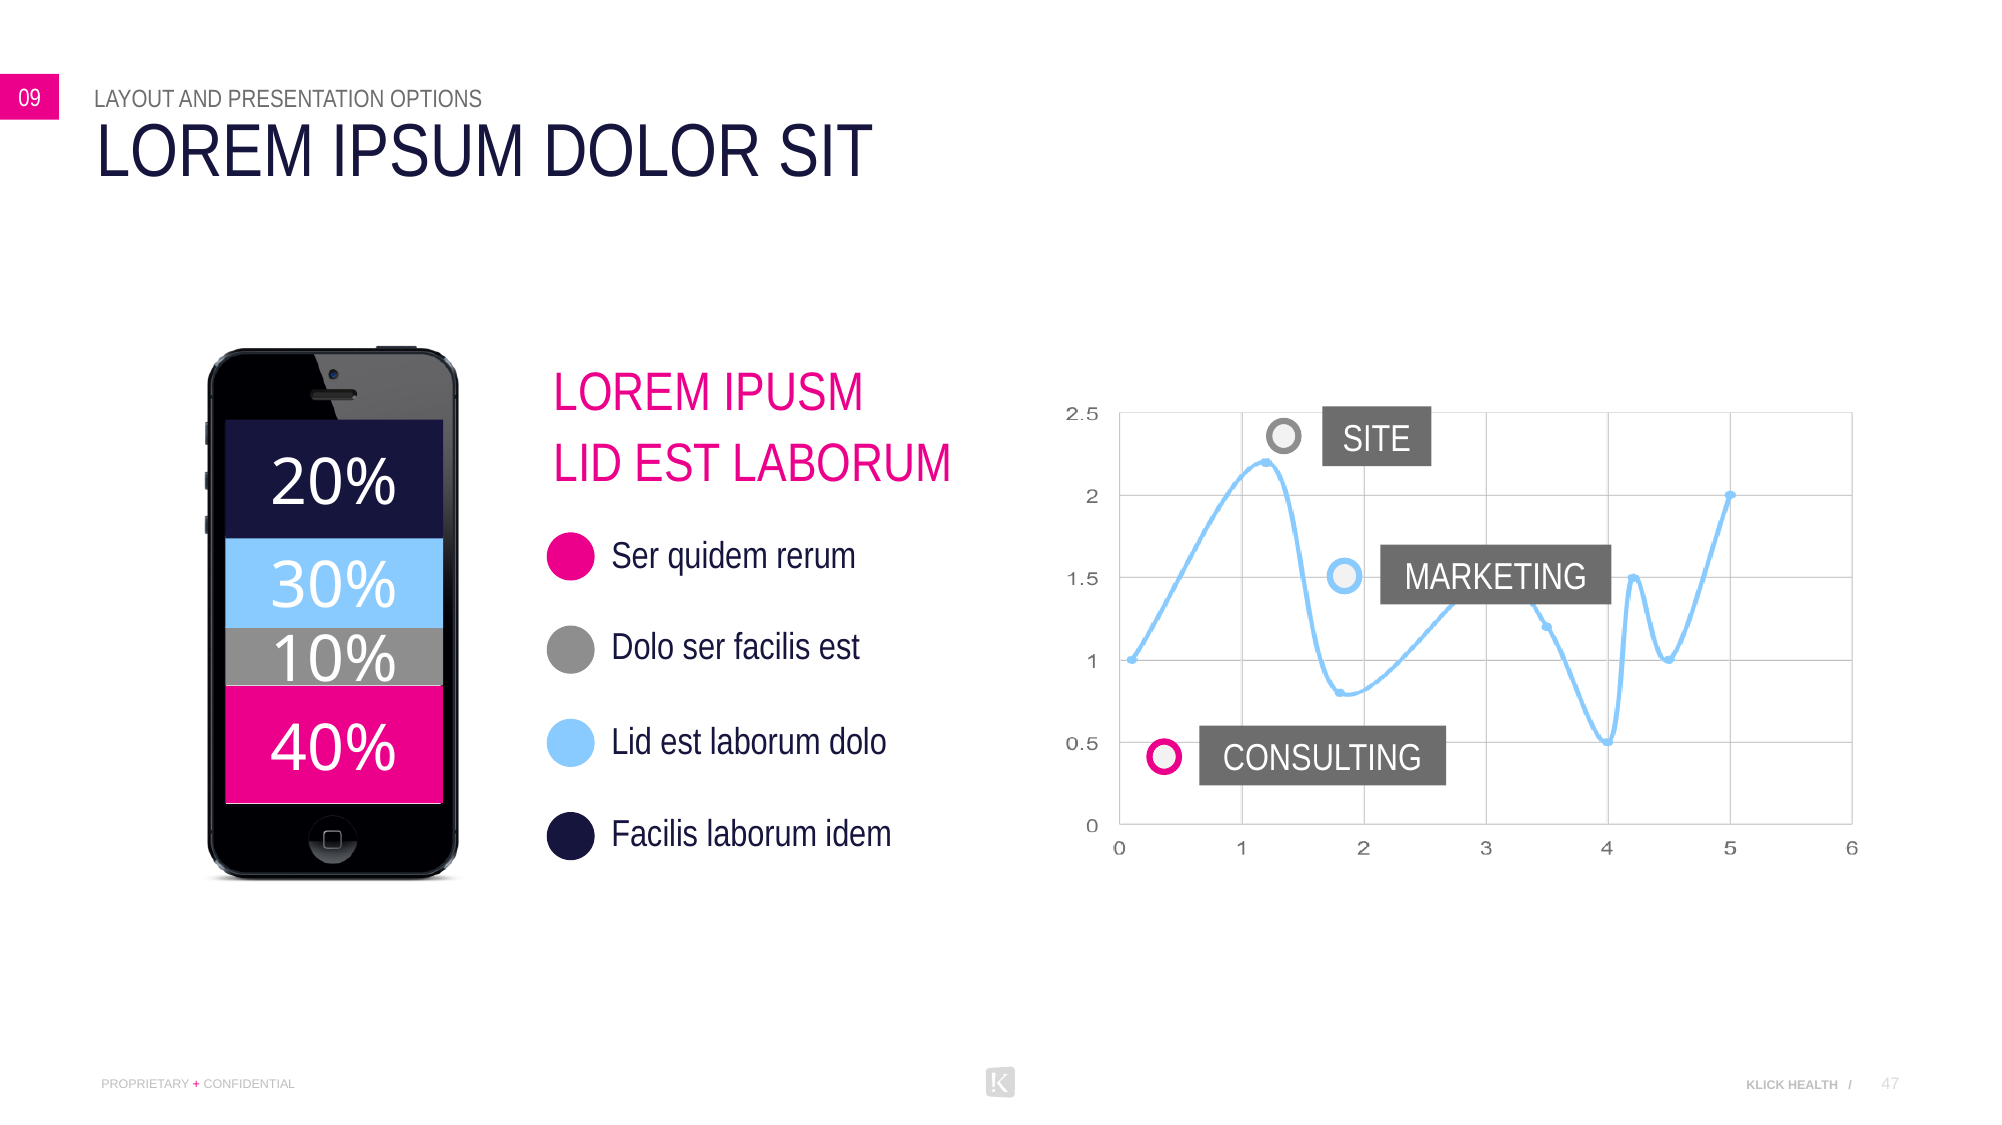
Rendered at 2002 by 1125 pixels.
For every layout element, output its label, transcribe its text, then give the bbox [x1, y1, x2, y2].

title LOREM IPSUM DOLOR SIT [96, 119, 1897, 265]
text_box Dolo ser facilis est [611, 622, 919, 704]
text_box Lid est laborum dolo [611, 717, 919, 799]
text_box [1040, 381, 1899, 878]
list 09 [0, 73, 59, 120]
text_box [544, 809, 597, 863]
picture [169, 318, 502, 920]
text_box [544, 537, 597, 583]
text_box Ser quidem rerum [611, 531, 919, 614]
text_box LOREM IPUSM Lid est laborum [553, 356, 1074, 562]
list layout and presentation options [87, 83, 1391, 114]
text_box [544, 716, 597, 770]
text_box [544, 623, 597, 676]
text_box Facilis laborum idem [611, 809, 919, 891]
slide_number 47 [1860, 1072, 1900, 1094]
